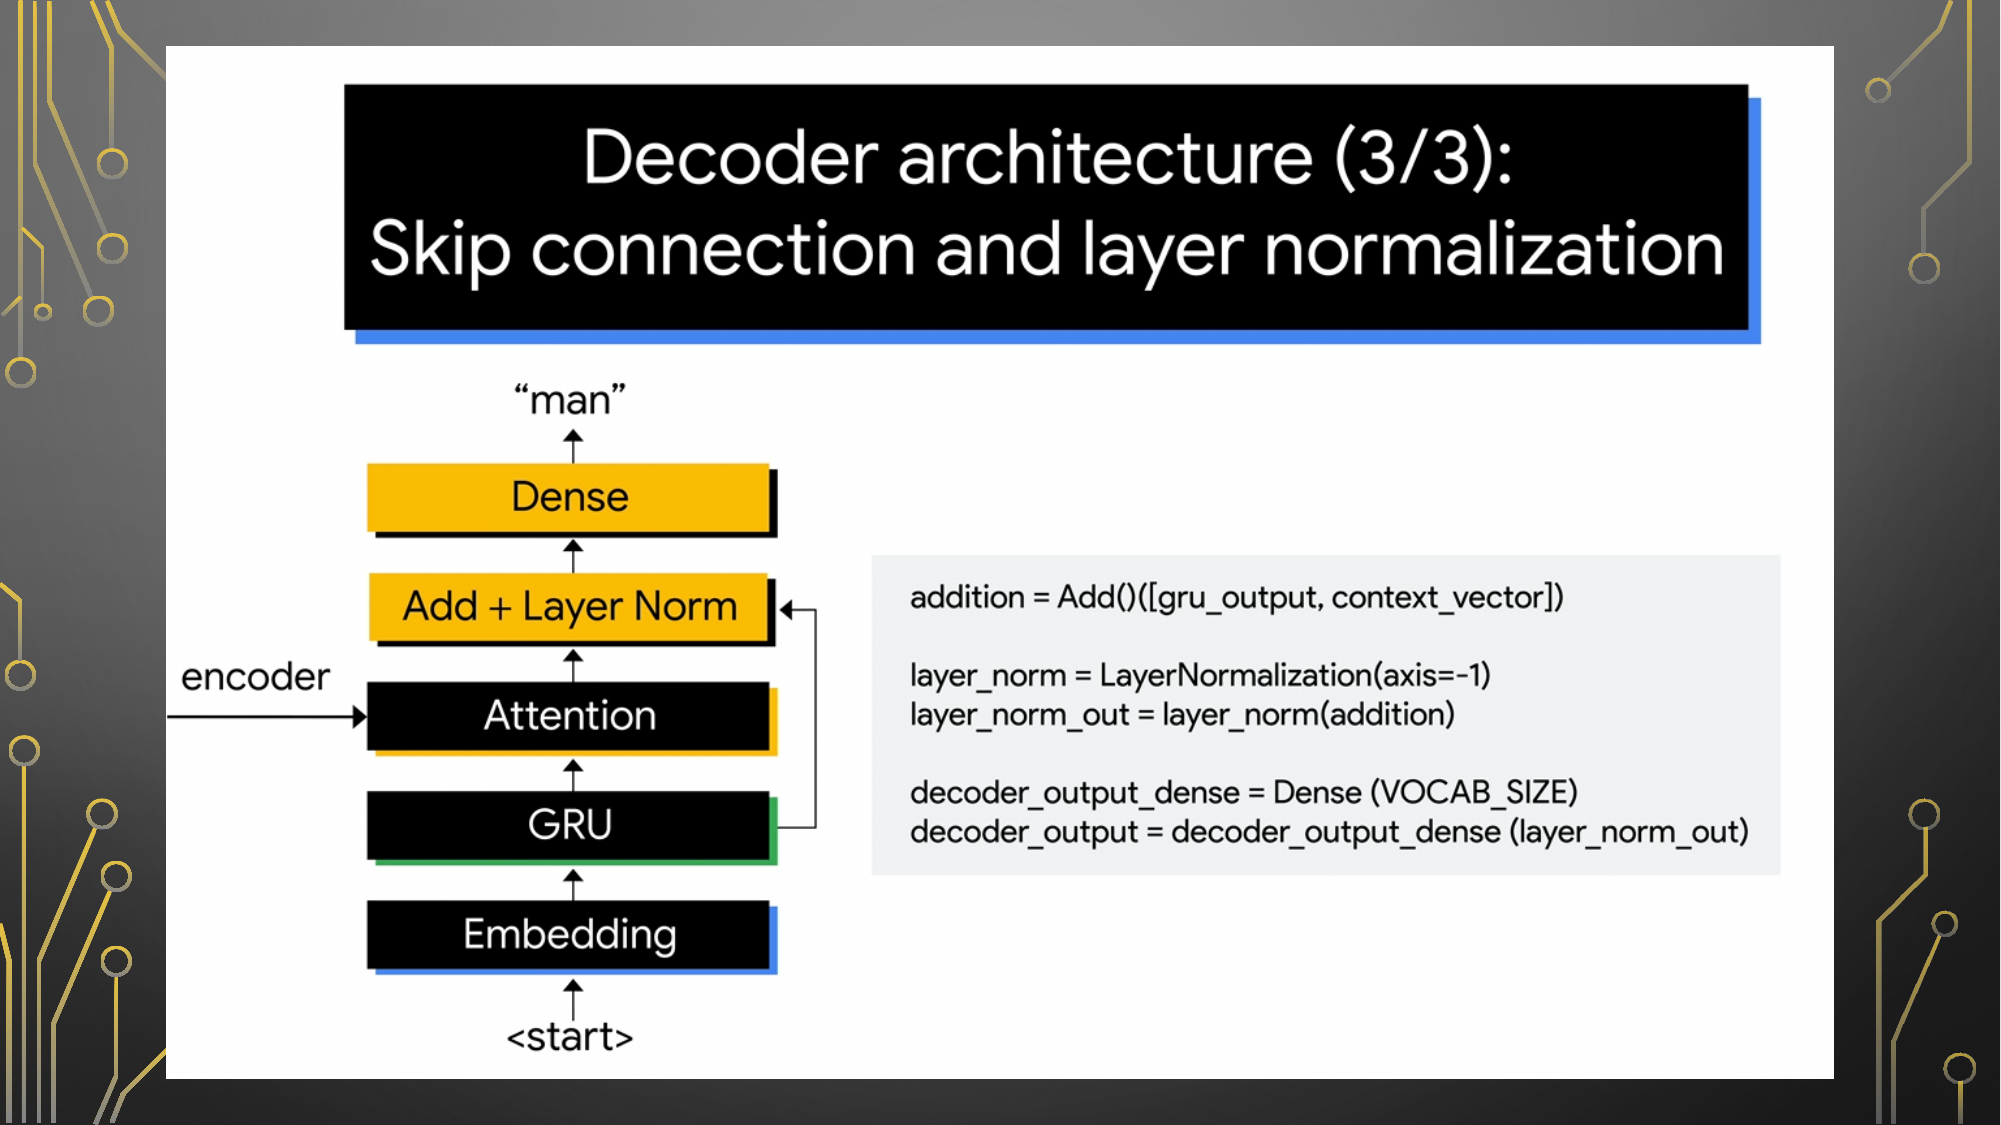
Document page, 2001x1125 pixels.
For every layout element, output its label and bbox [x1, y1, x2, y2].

picture [166, 46, 1834, 1079]
